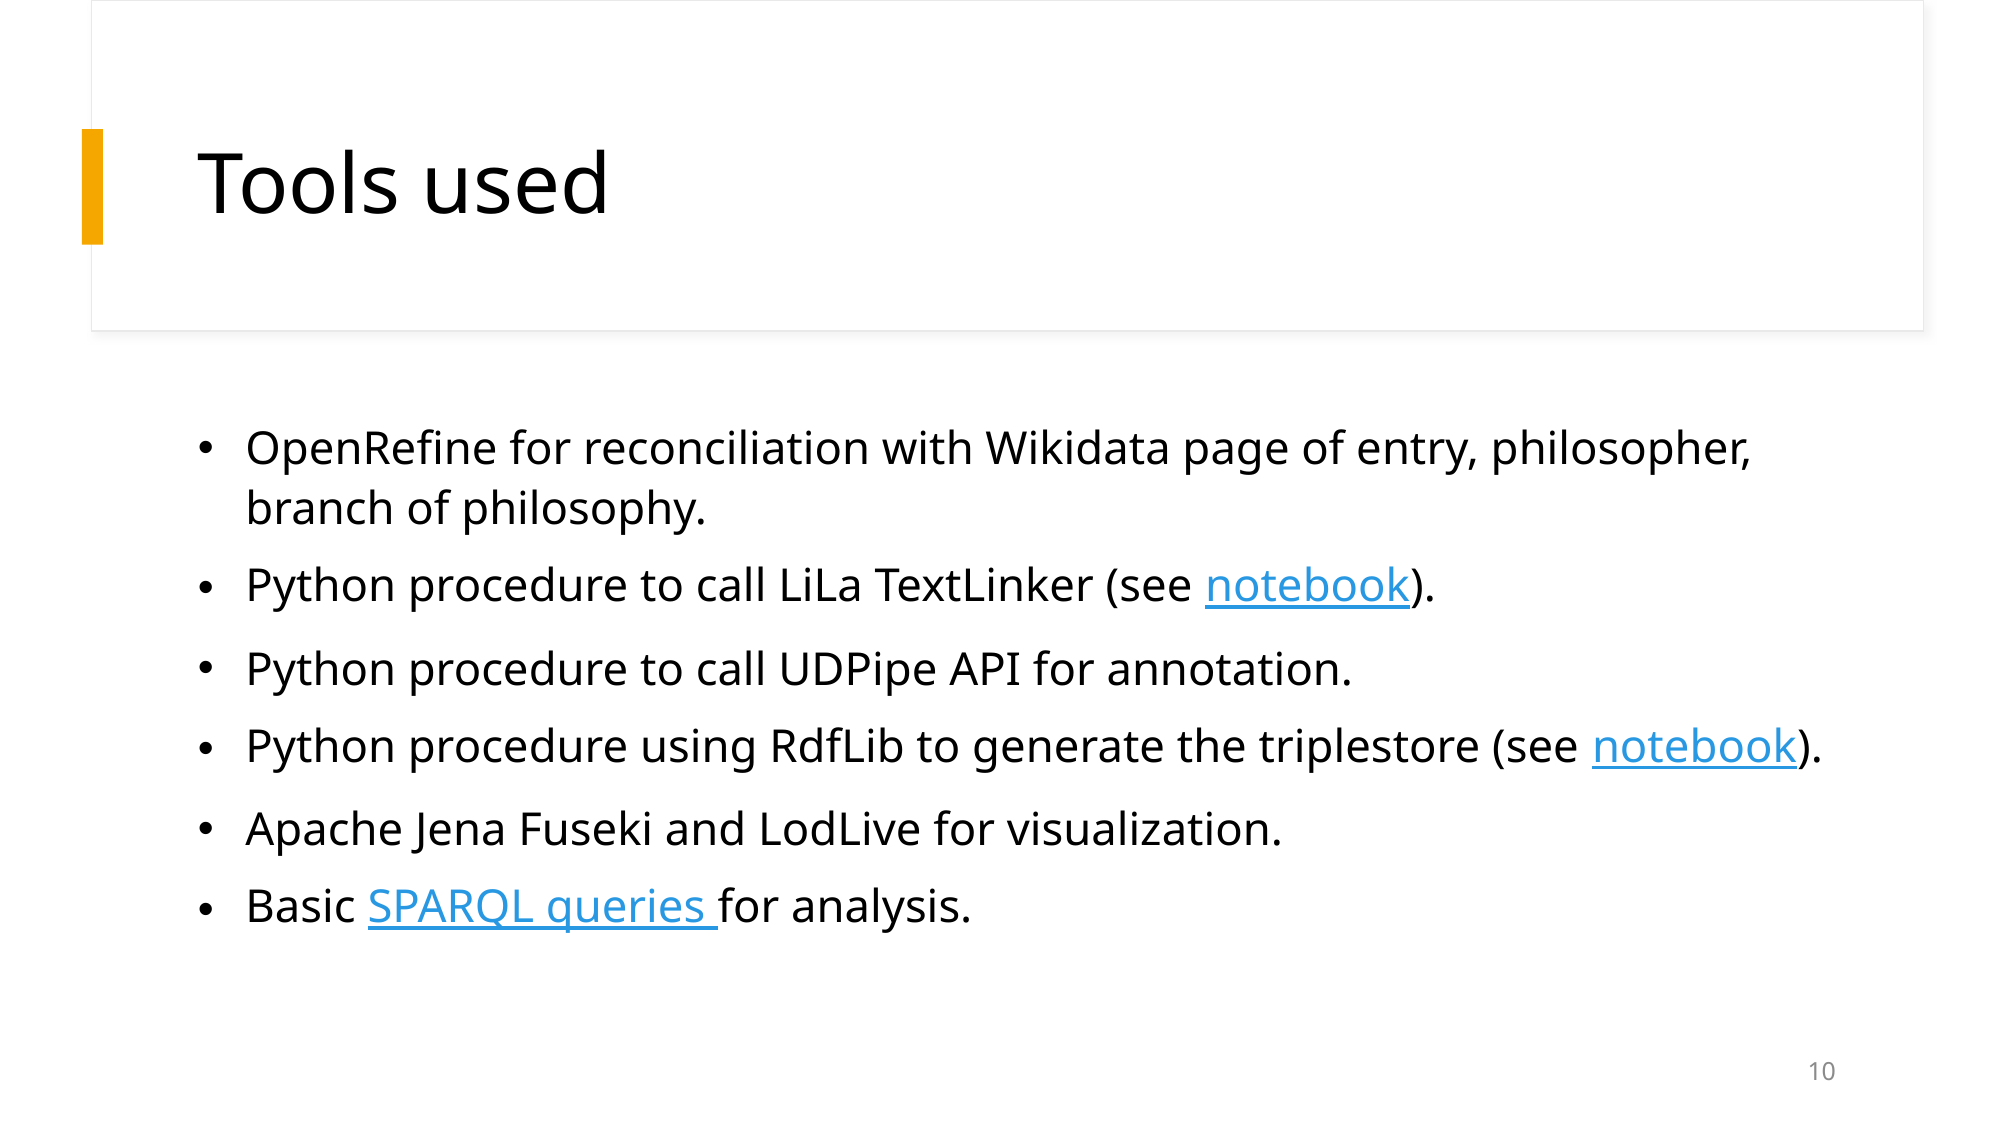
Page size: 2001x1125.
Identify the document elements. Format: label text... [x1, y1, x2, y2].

slide_number 10 [1401, 1042, 1851, 1103]
title Tools used [183, 90, 1851, 284]
list OpenRefine for reconciliation with Wikidata page of entry, philosopher, branch of philosophy. Python procedure to call LiLa TextLinker (see notebook). Python procedure to call UDPipe API for annotation. Python procedure using RdfLib to generate the triplestore (see notebook). Apache Jena Fuseki and LodLive for visualization. Basic SPARQL queries for analysis. [183, 406, 1851, 1013]
